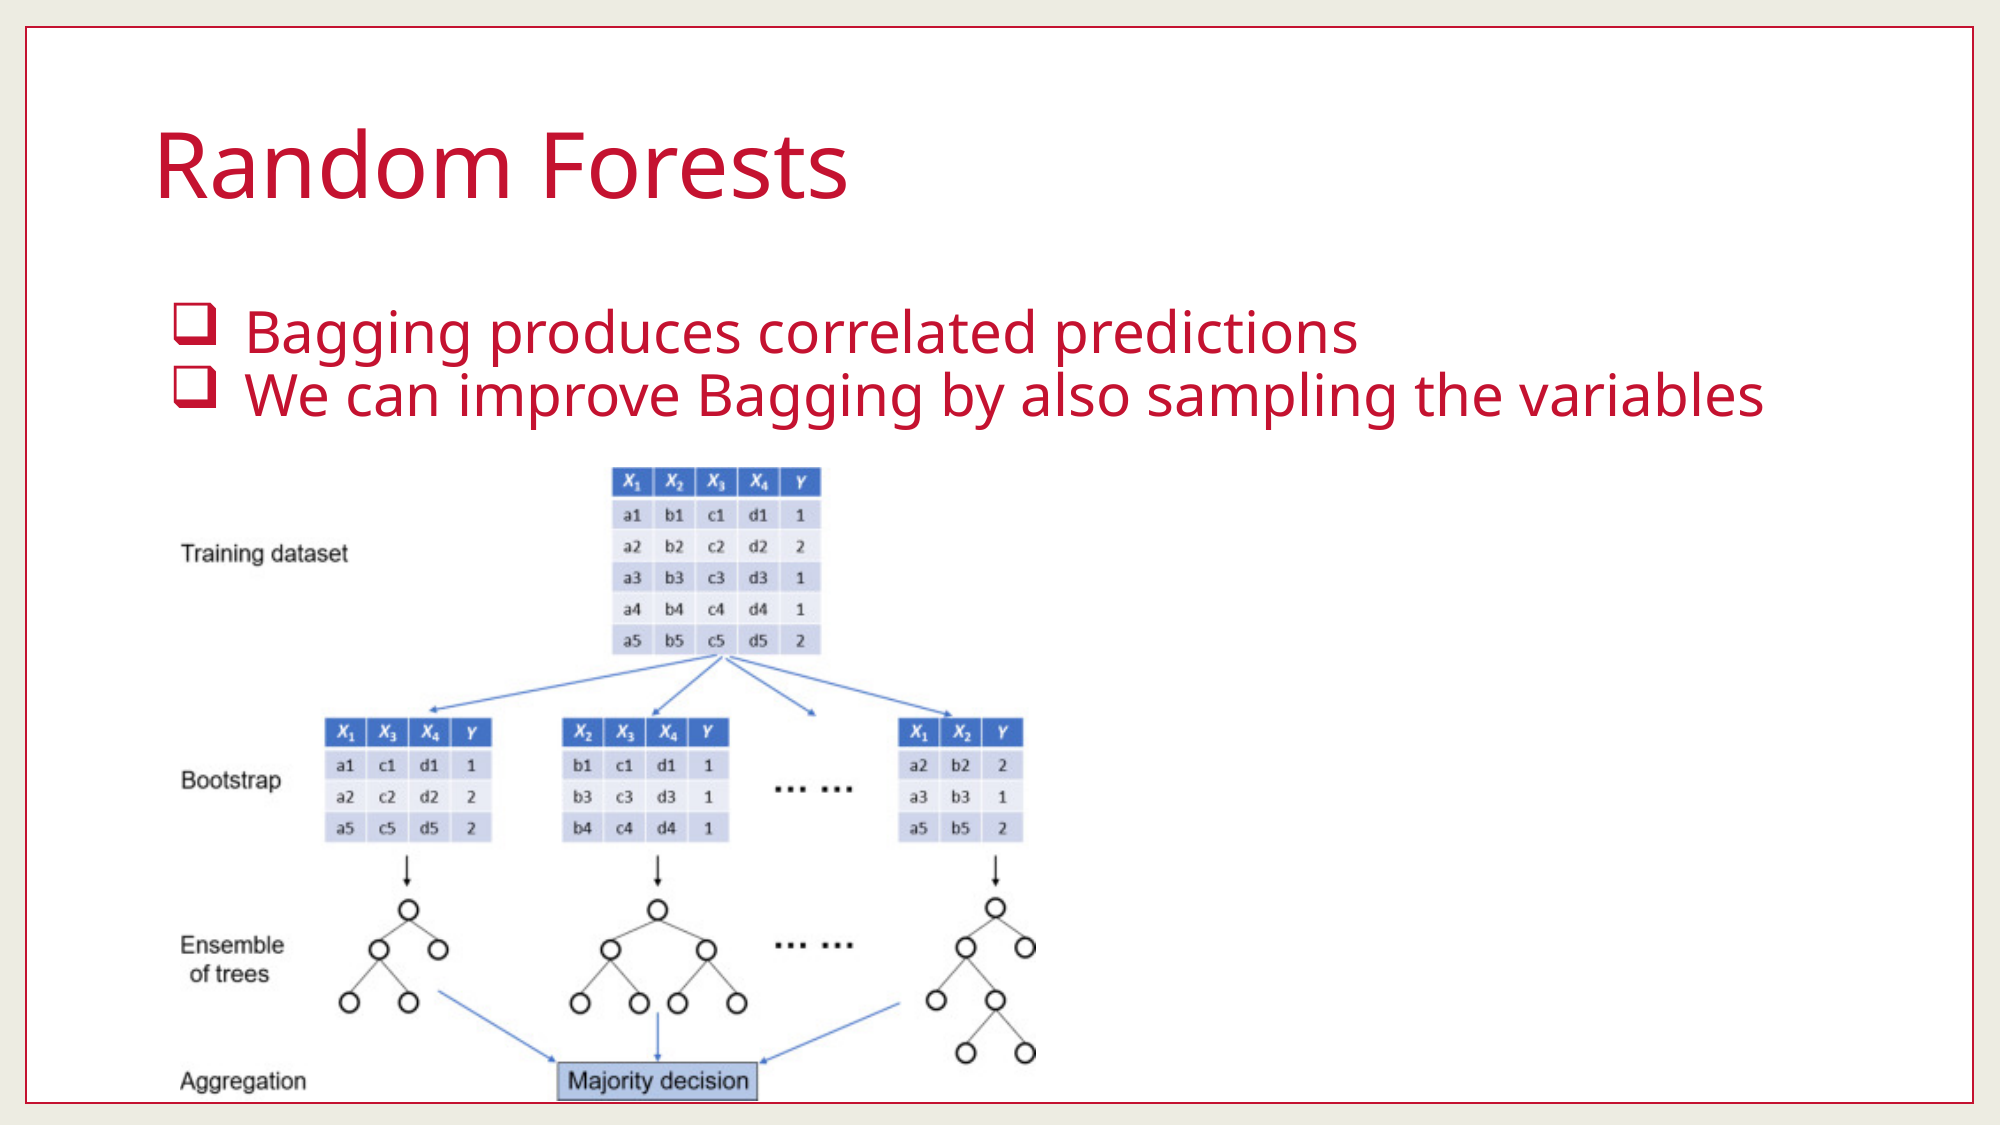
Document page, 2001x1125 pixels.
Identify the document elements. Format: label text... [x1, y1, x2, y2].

picture [179, 467, 1037, 1101]
list Bagging produces correlated predictions We can improve Bagging by also sampling the variables [154, 296, 1972, 1010]
title Random Forests [137, 59, 1945, 278]
